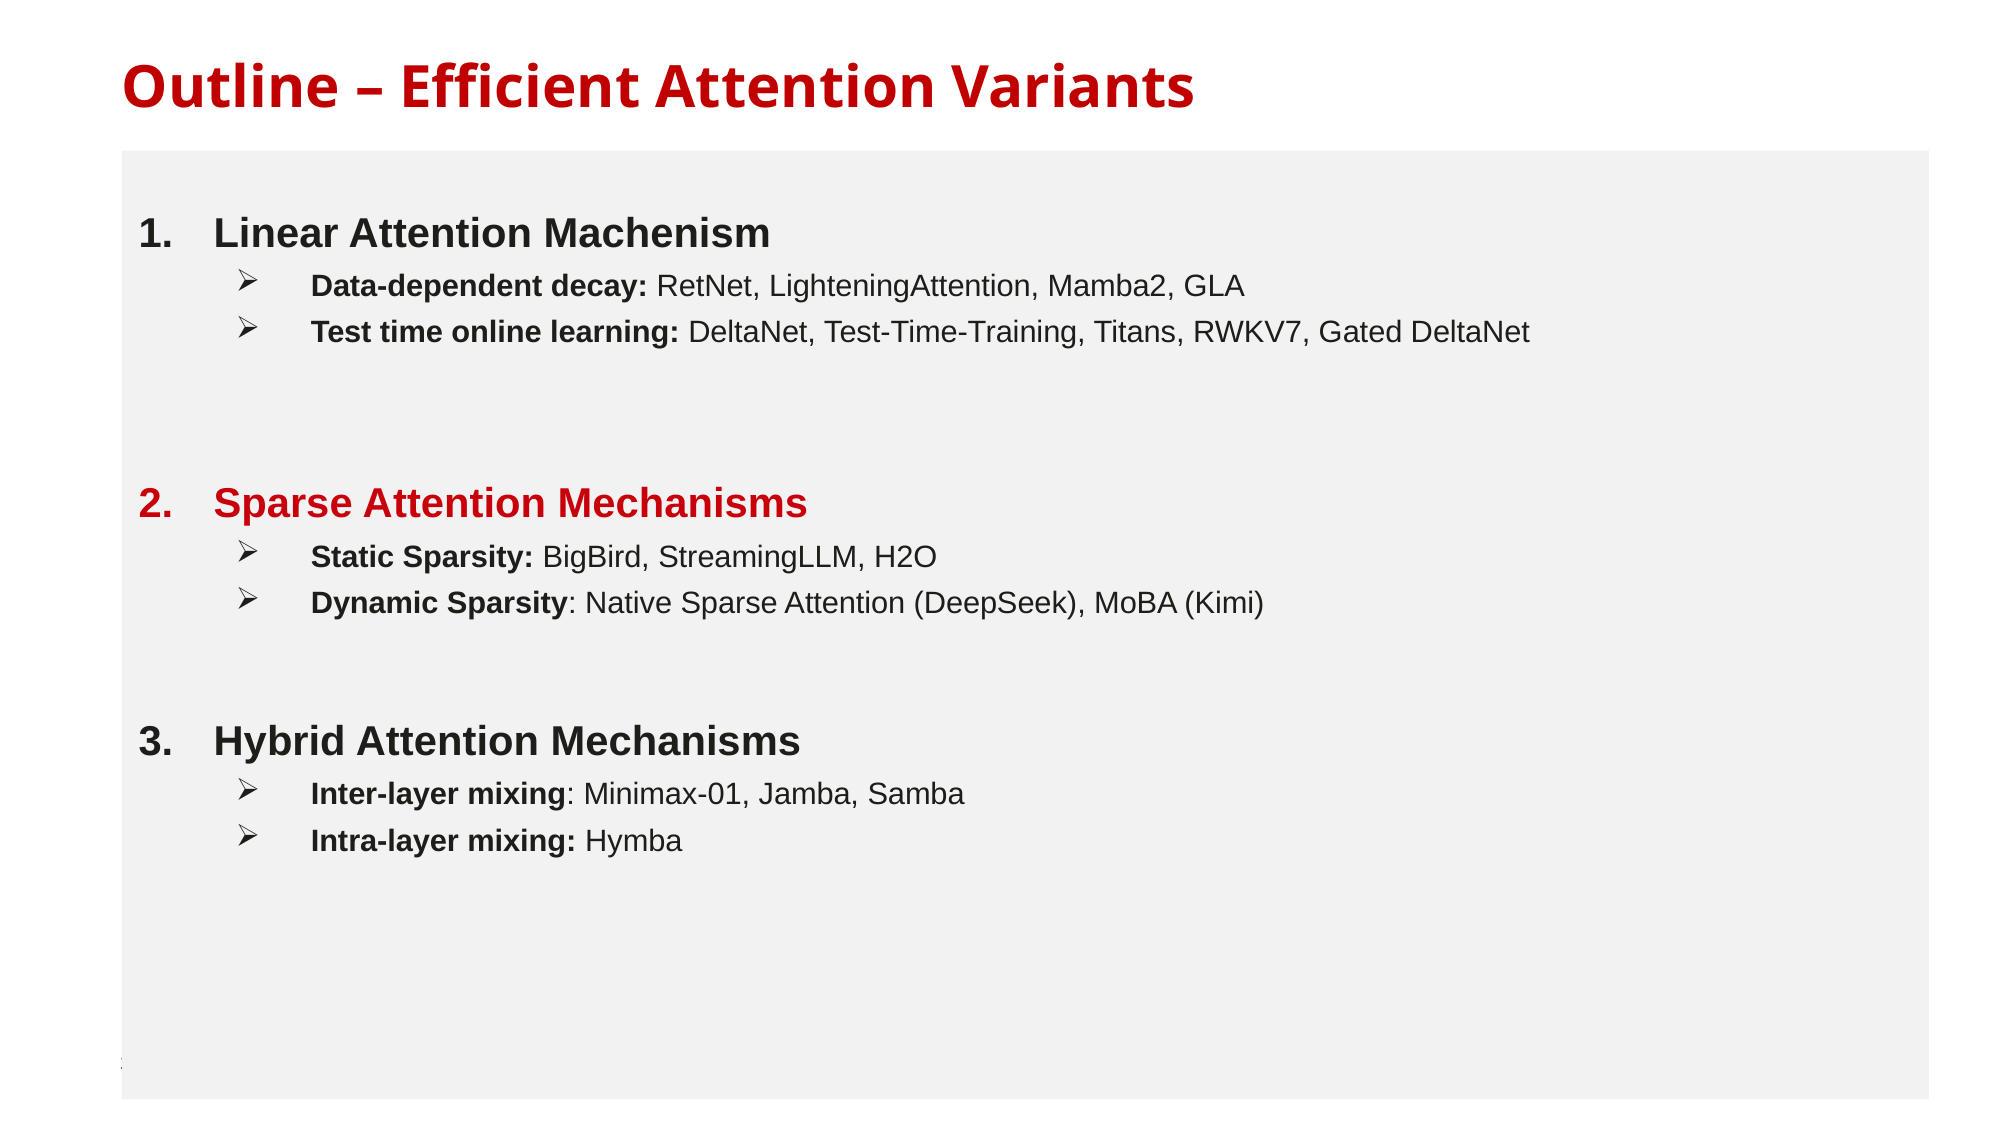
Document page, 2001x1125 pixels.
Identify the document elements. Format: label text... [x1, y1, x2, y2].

text_box Linear Attention Machenism Data-dependent decay: RetNet, LighteningAttention, Mamba2, GLA Test time online learning: DeltaNet, Test-Time-Training, Titans, RWKV7, Gated DeltaNet Sparse Attention Mechanisms Static Sparsity: BigBird, StreamingLLM, H2O Dynamic Sparsity: Native Sparse Attention (DeepSeek), MoBA (Kimi) Hybrid Attention Mechanisms Inter-layer mixing: Minimax-01, Jamba, Samba Intra-layer mixing: Hymba [121, 203, 1592, 1006]
text_box Outline – Efficient Attention Variants [121, 49, 1788, 120]
text_box [121, 150, 1930, 1101]
